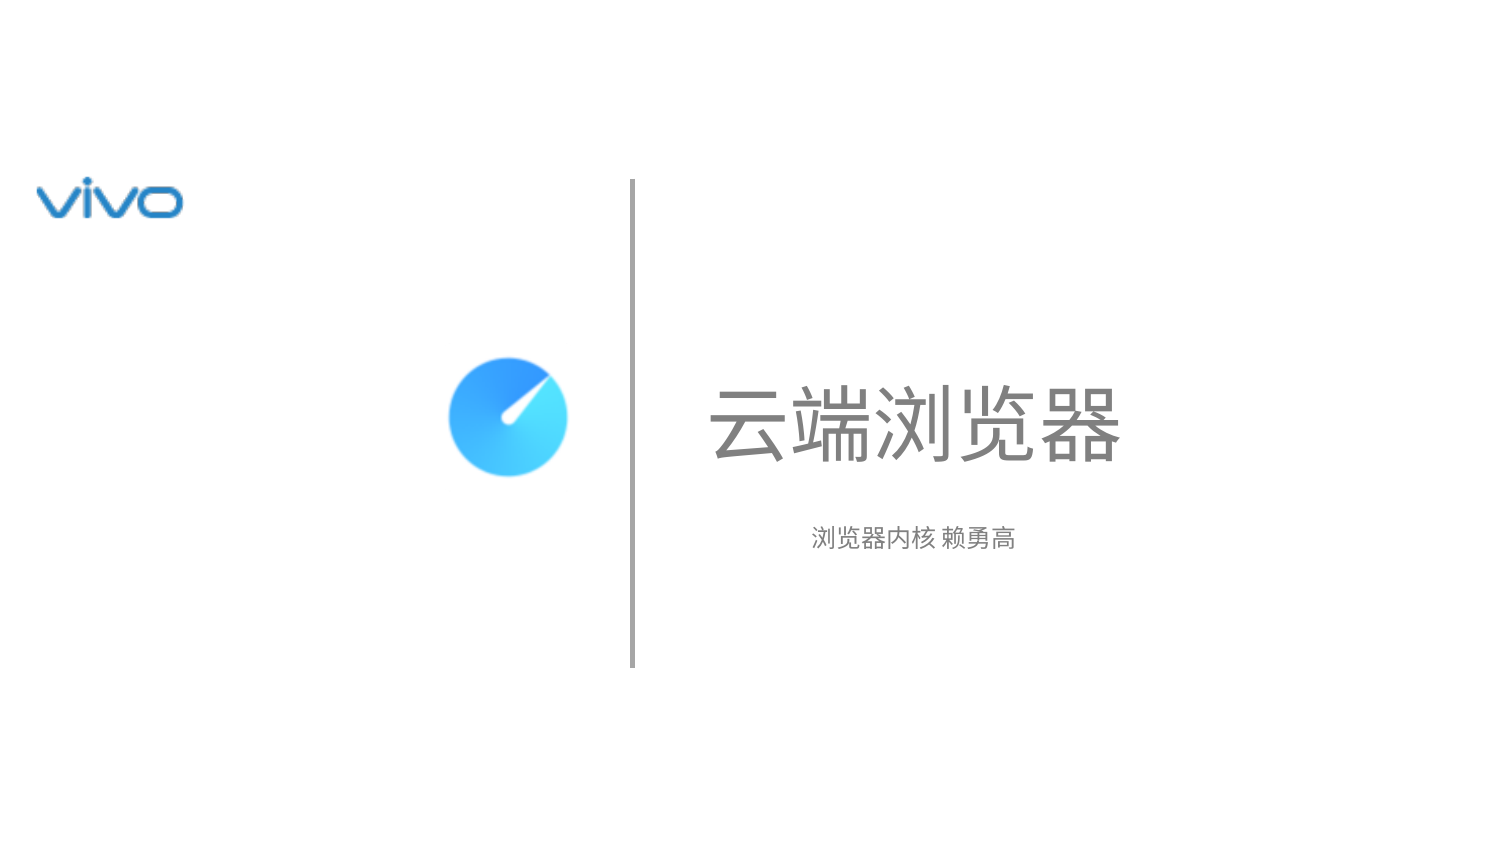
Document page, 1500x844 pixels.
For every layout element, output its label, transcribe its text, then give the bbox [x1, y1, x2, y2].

picture [34, 175, 189, 221]
text_box 云端浏览器 [691, 364, 1149, 480]
text_box 浏览器内核 赖勇高 [796, 515, 1043, 561]
picture [433, 341, 584, 493]
text_box [738, 187, 1396, 525]
